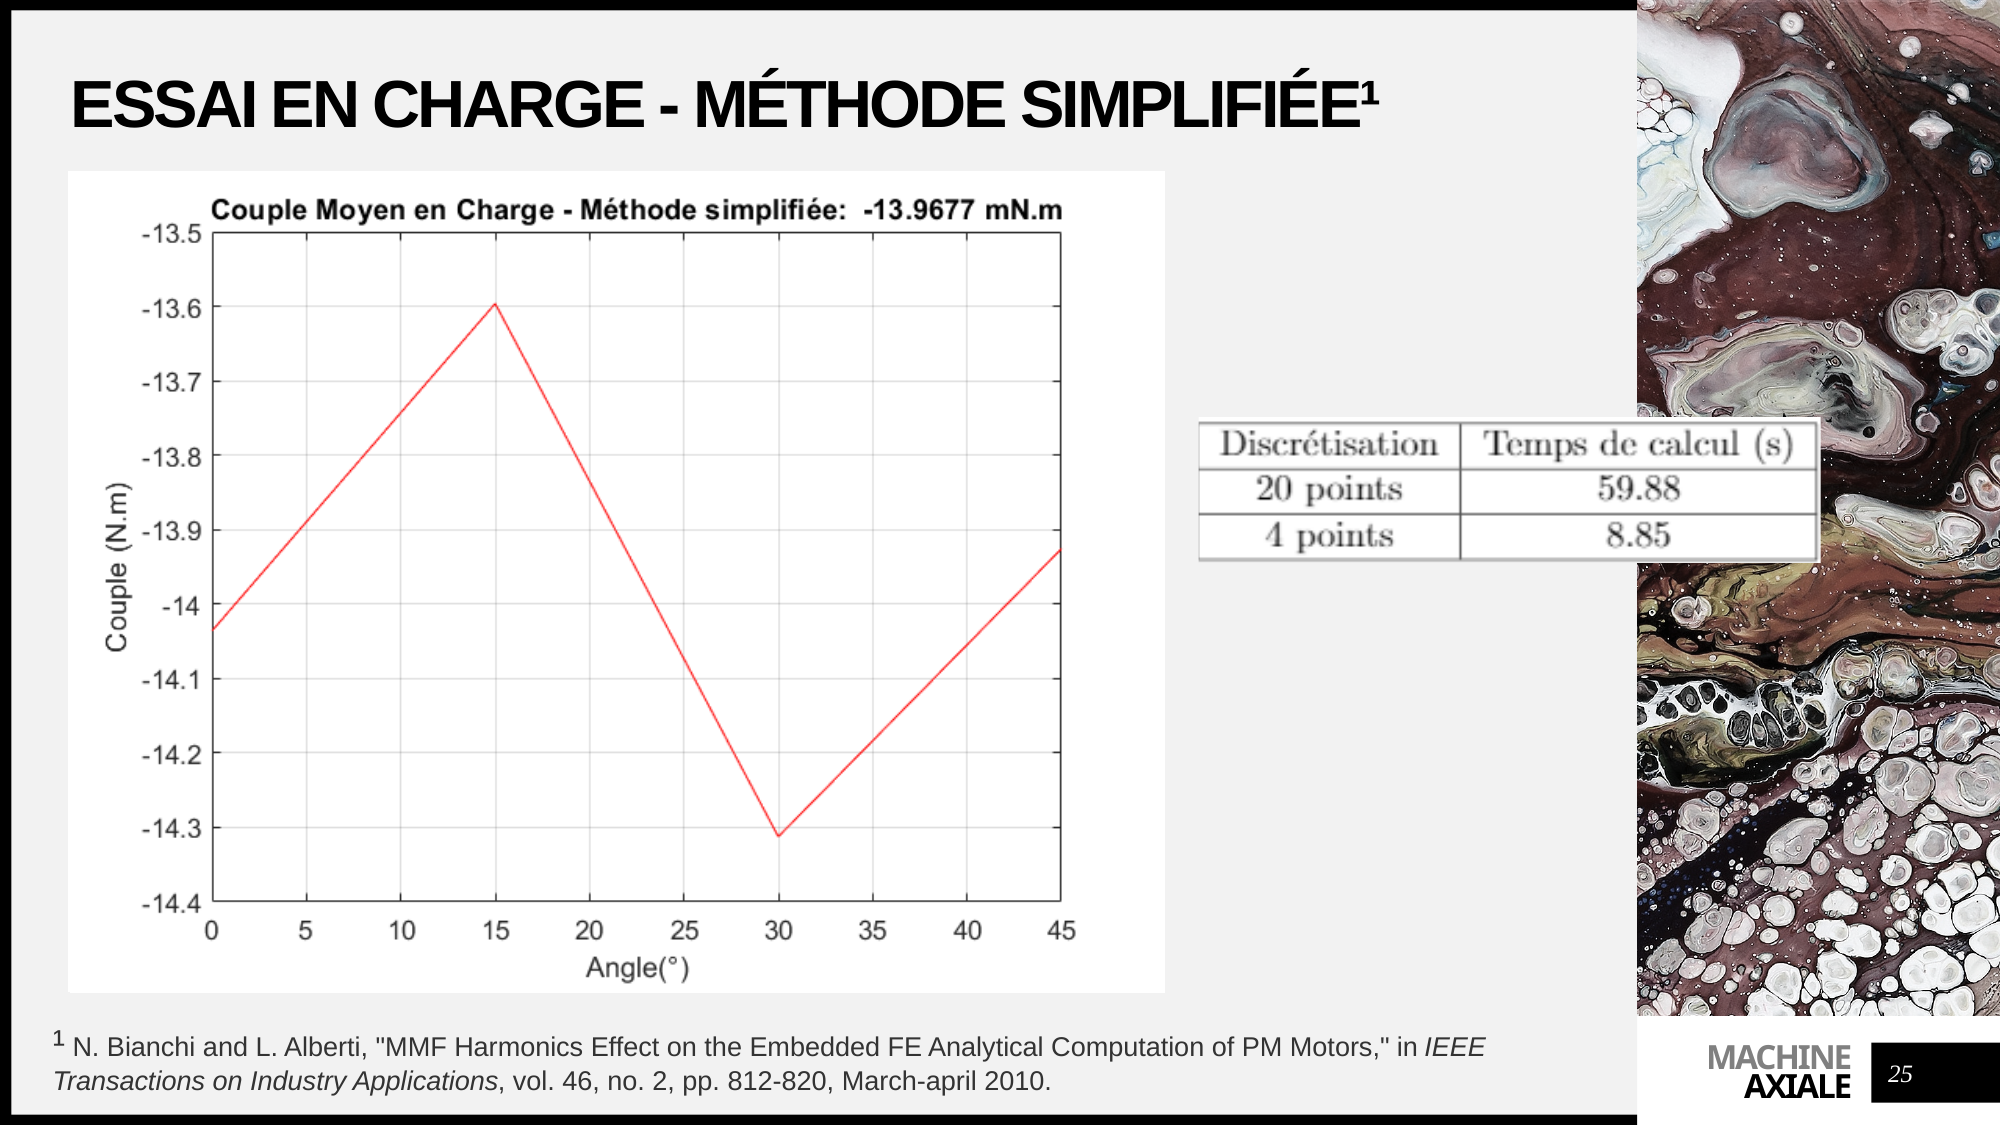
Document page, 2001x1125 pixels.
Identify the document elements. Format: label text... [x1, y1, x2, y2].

picture [70, 171, 1165, 993]
title Essai en charge - Méthode simplifiée¹ [70, 70, 1580, 142]
picture [1198, 0, 2000, 1016]
text_box ¹ N. Bianchi and L. Alberti, "MMF Harmonics Effect on the Embedded FE Analytical Computation of PM Motors," in IEEE Transactions on Industry Applications, vol. 46, no. 2, pp. 812-820, March-april 2010. [37, 1011, 1613, 1104]
slide_number 25 [1877, 1050, 1924, 1096]
